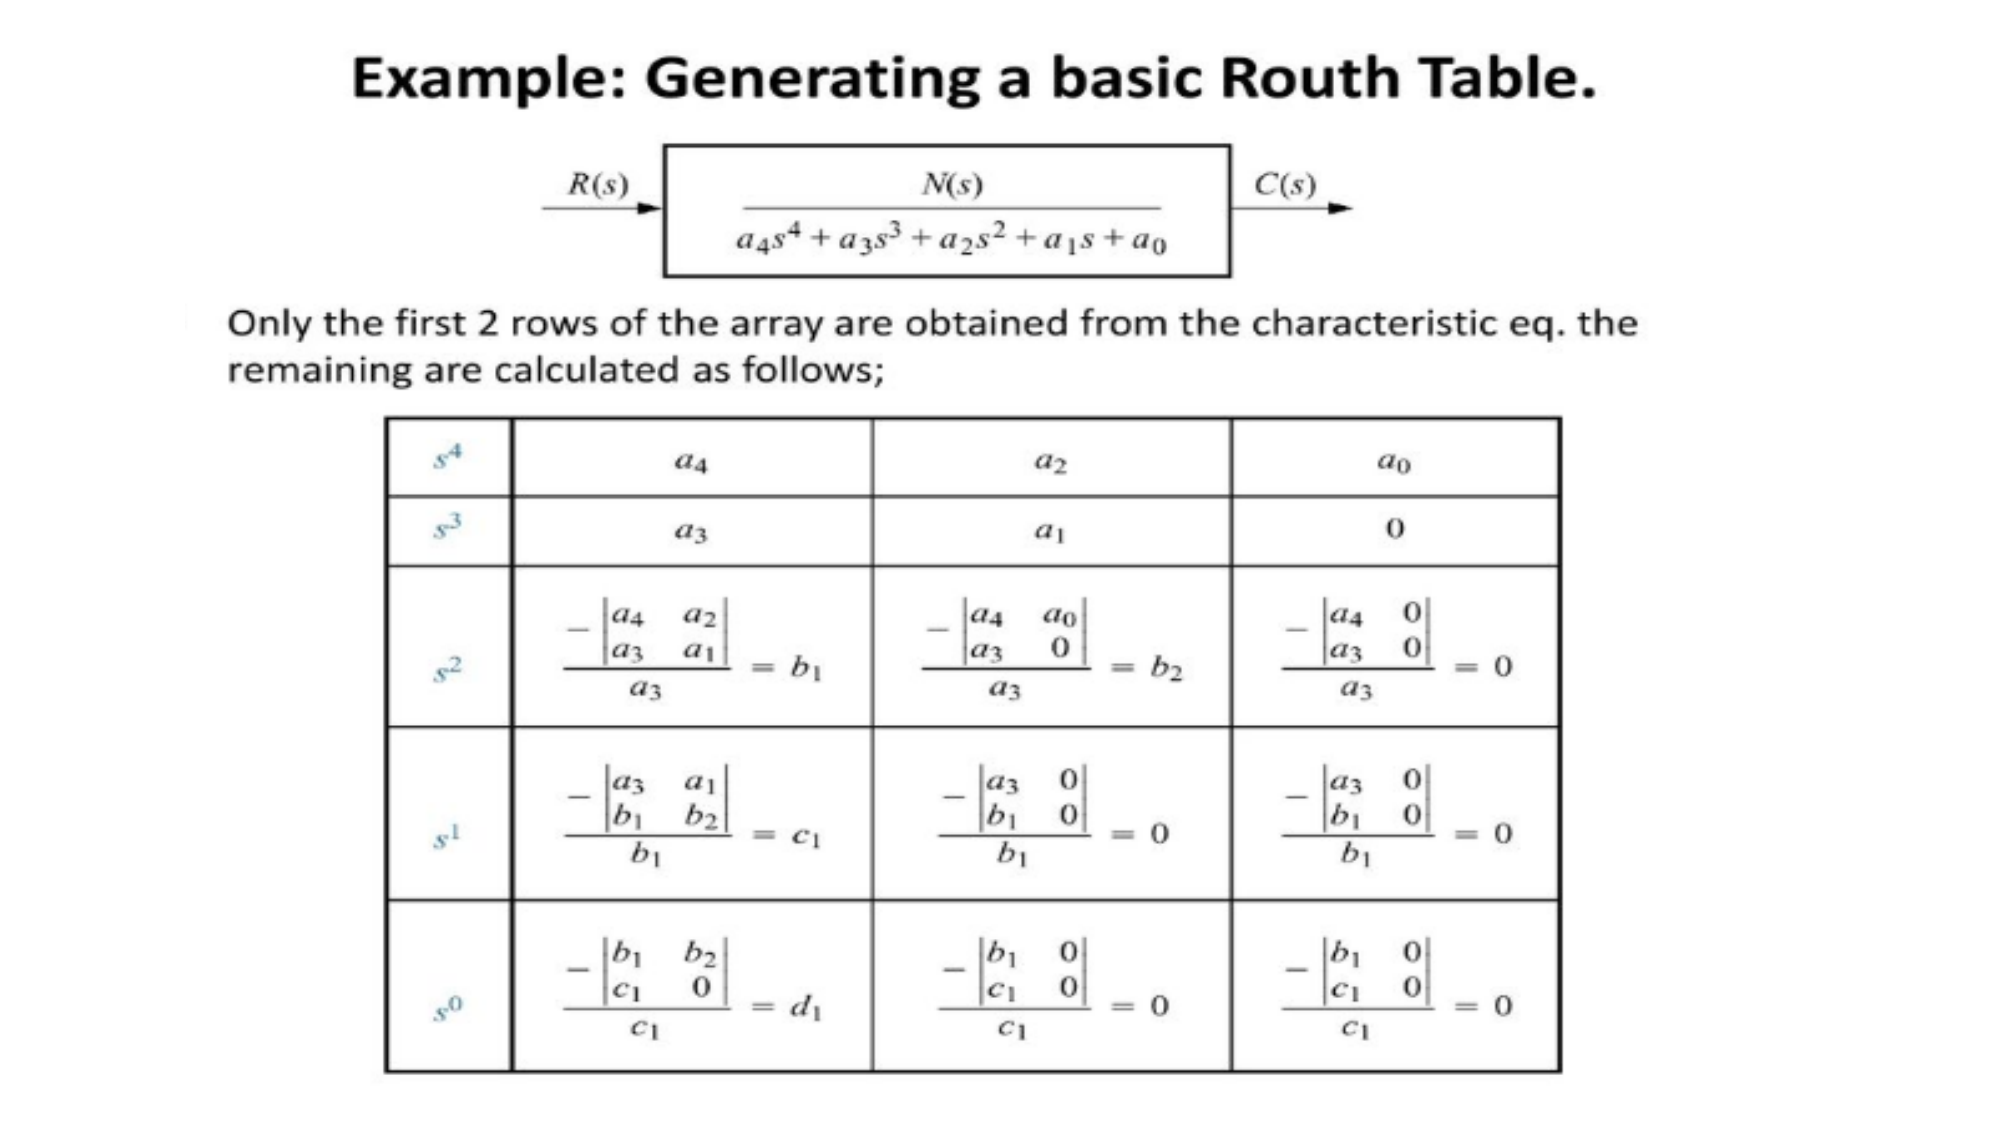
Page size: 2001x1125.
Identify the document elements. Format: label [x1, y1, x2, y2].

picture [185, 37, 1658, 1090]
